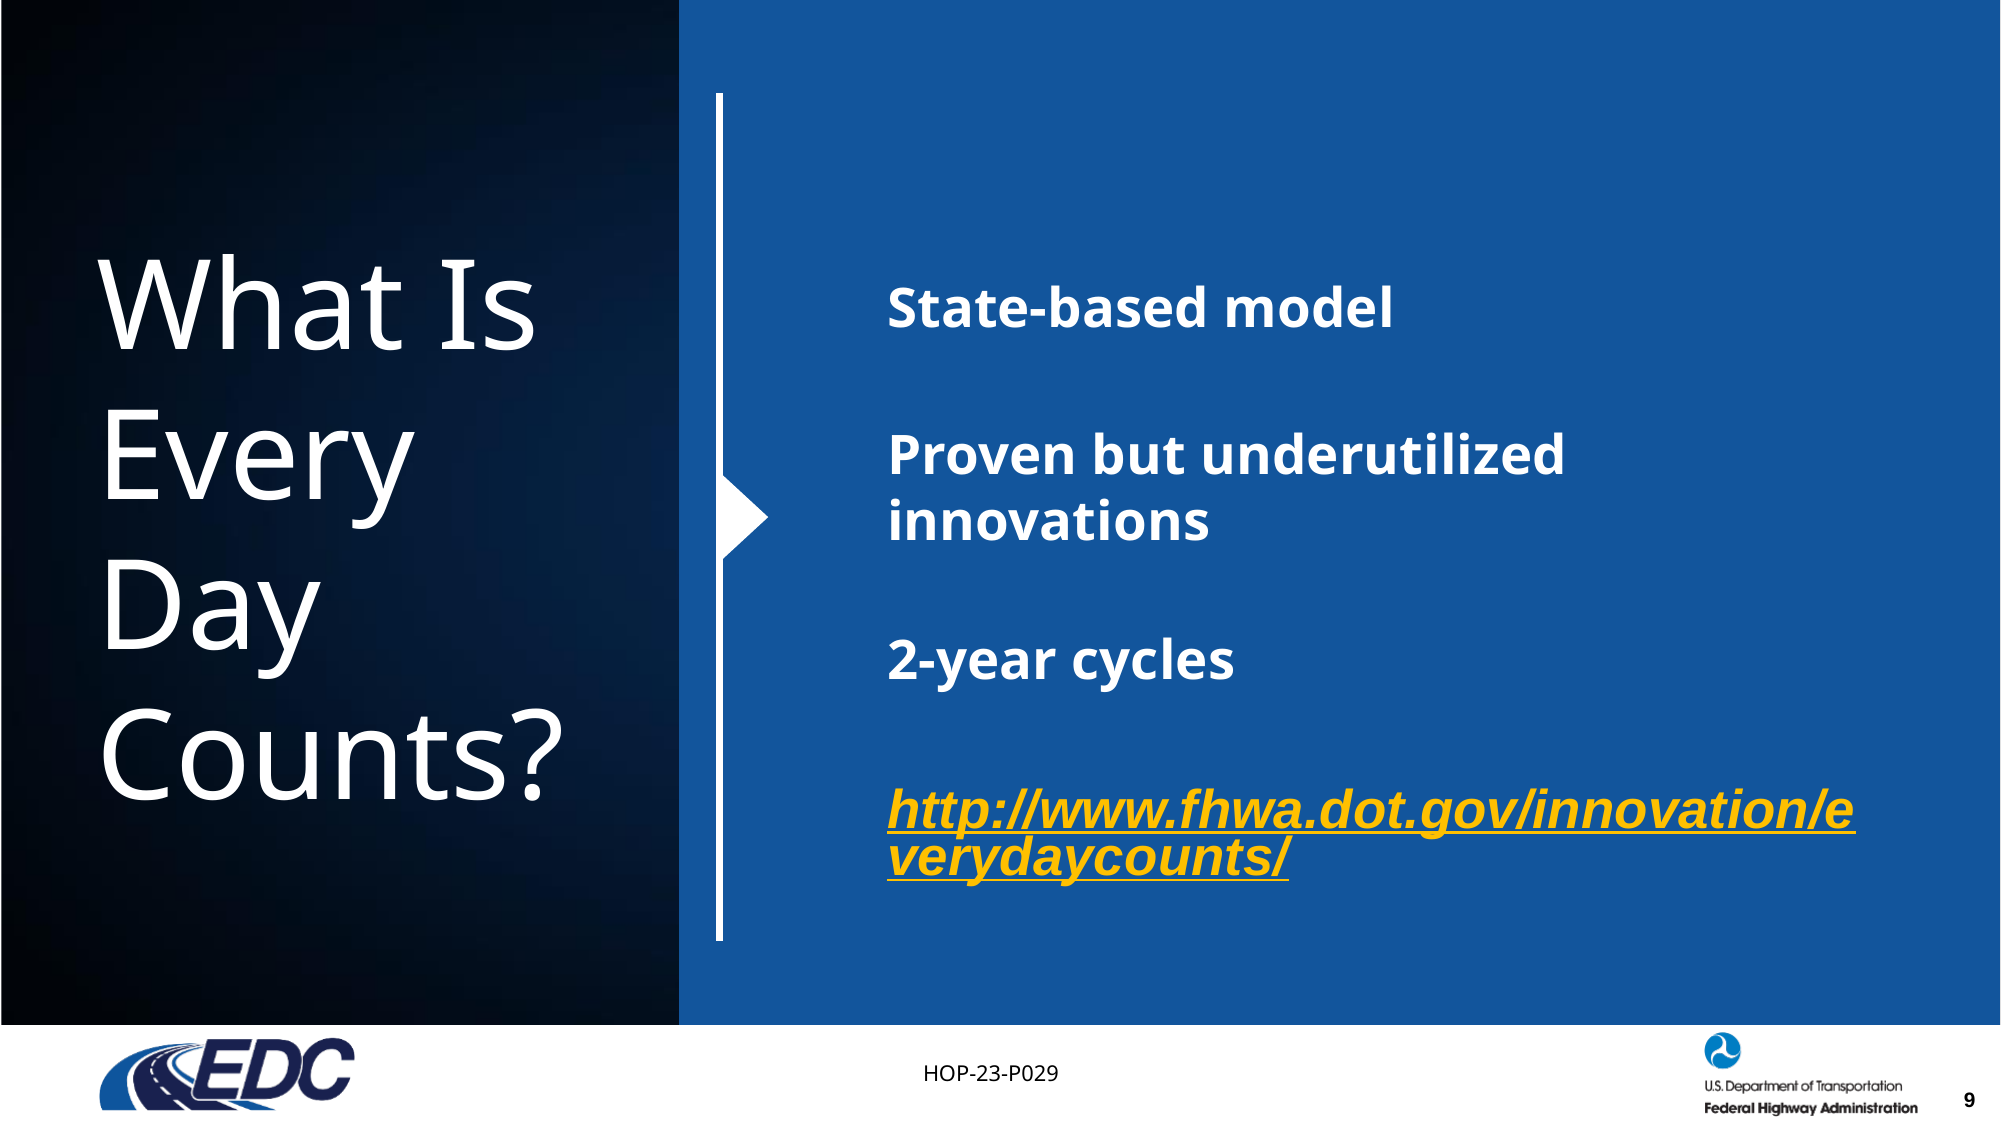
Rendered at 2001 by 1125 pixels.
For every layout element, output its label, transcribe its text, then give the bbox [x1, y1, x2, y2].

picture [1699, 1024, 1923, 1125]
title What Is Every Day Counts? [81, 59, 662, 990]
list State-based model Proven but underutilized innovations 2-year cycles http://www.fhwa.dot.gov/innovation/everydaycounts/ [854, 272, 1894, 853]
slide_number 9 [1939, 1075, 1991, 1120]
picture [1, 0, 679, 1025]
picture [97, 1035, 357, 1114]
